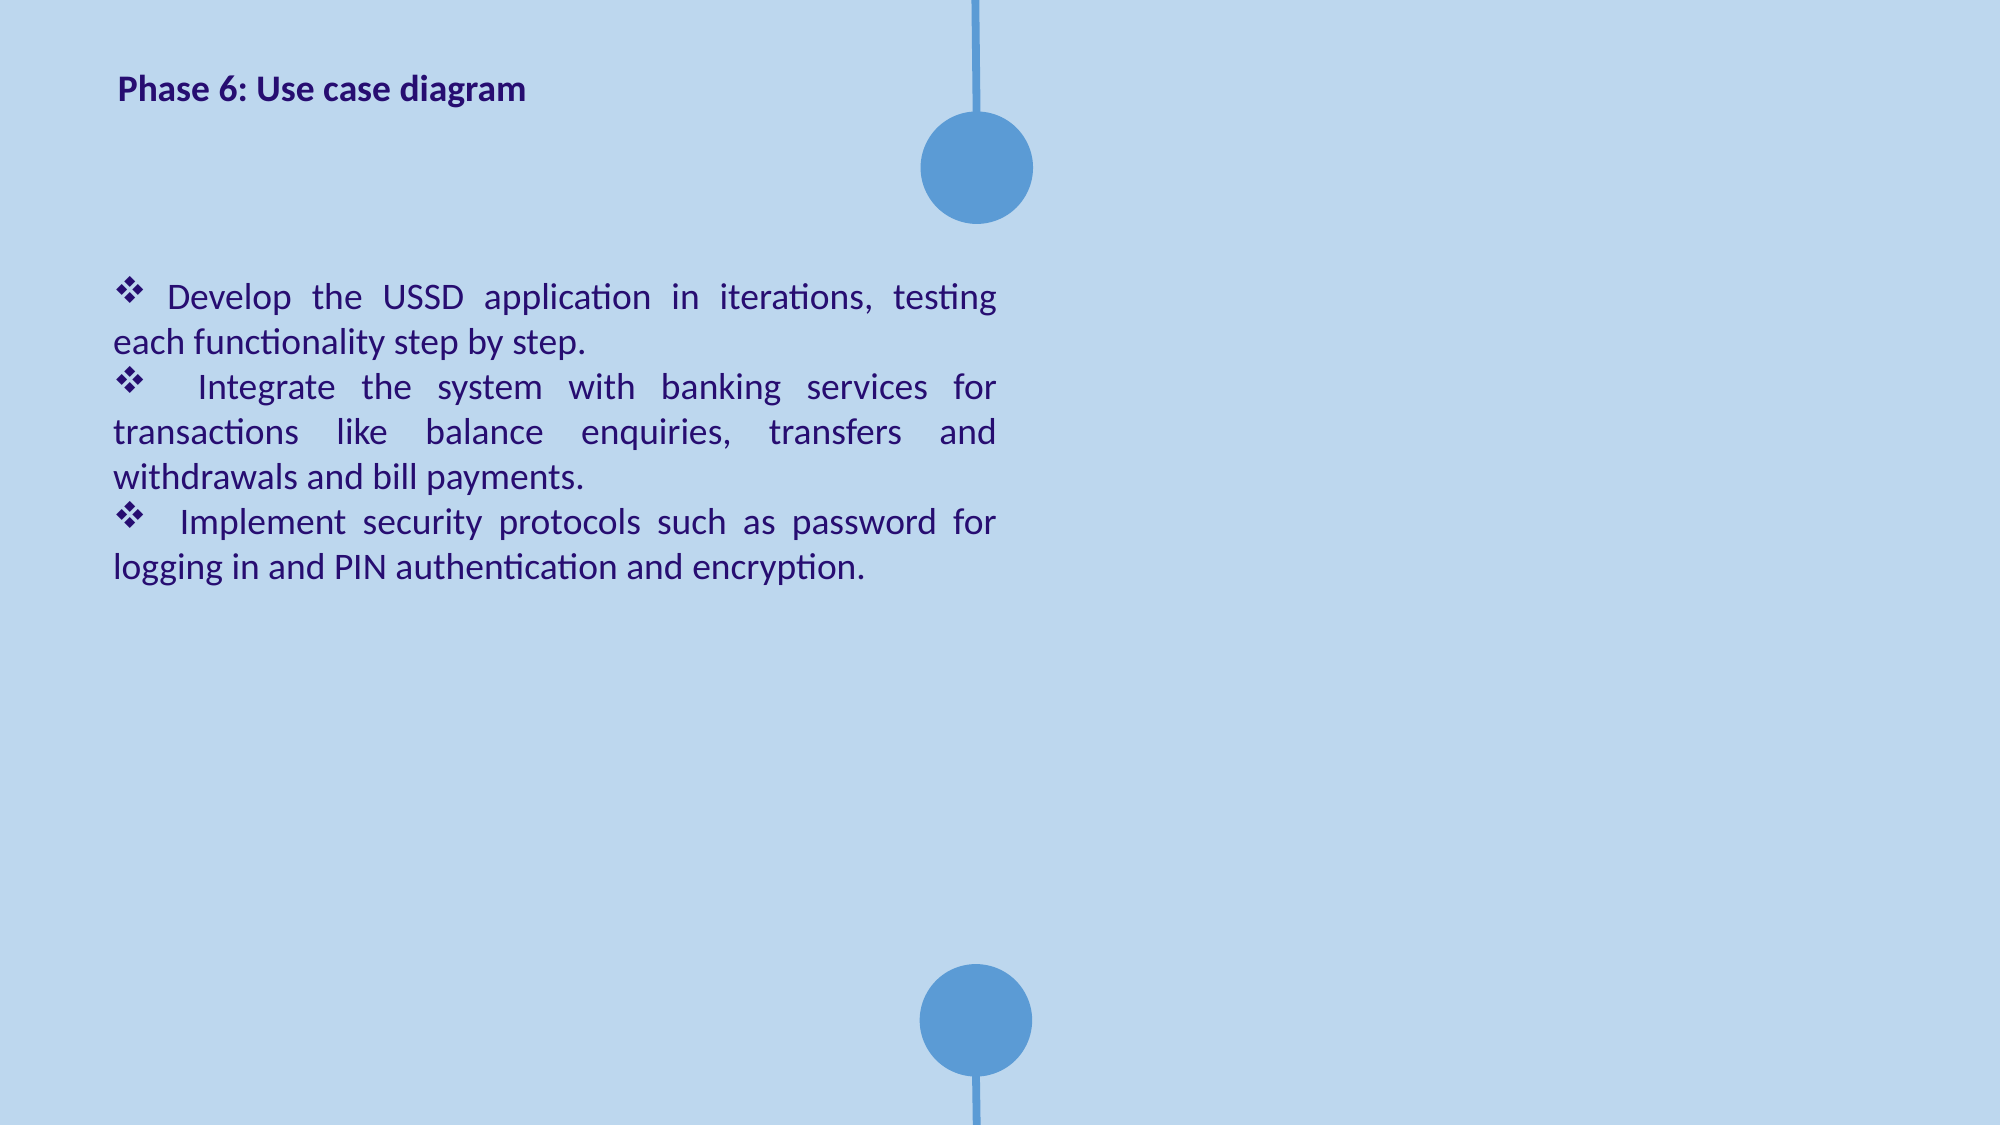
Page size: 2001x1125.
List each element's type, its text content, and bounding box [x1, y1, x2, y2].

text_box Develop the USSD application in iterations, testing each functionality step by step. Integrate the system with banking services for transactions like balance enquiries, transfers and withdrawals and bill payments. Implement security protocols such as password for logging in and PIN authentication and encryption. [98, 264, 1013, 640]
text_box Phase 6: Use case diagram [103, 56, 920, 116]
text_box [920, 0, 1034, 224]
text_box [919, 963, 1033, 1125]
